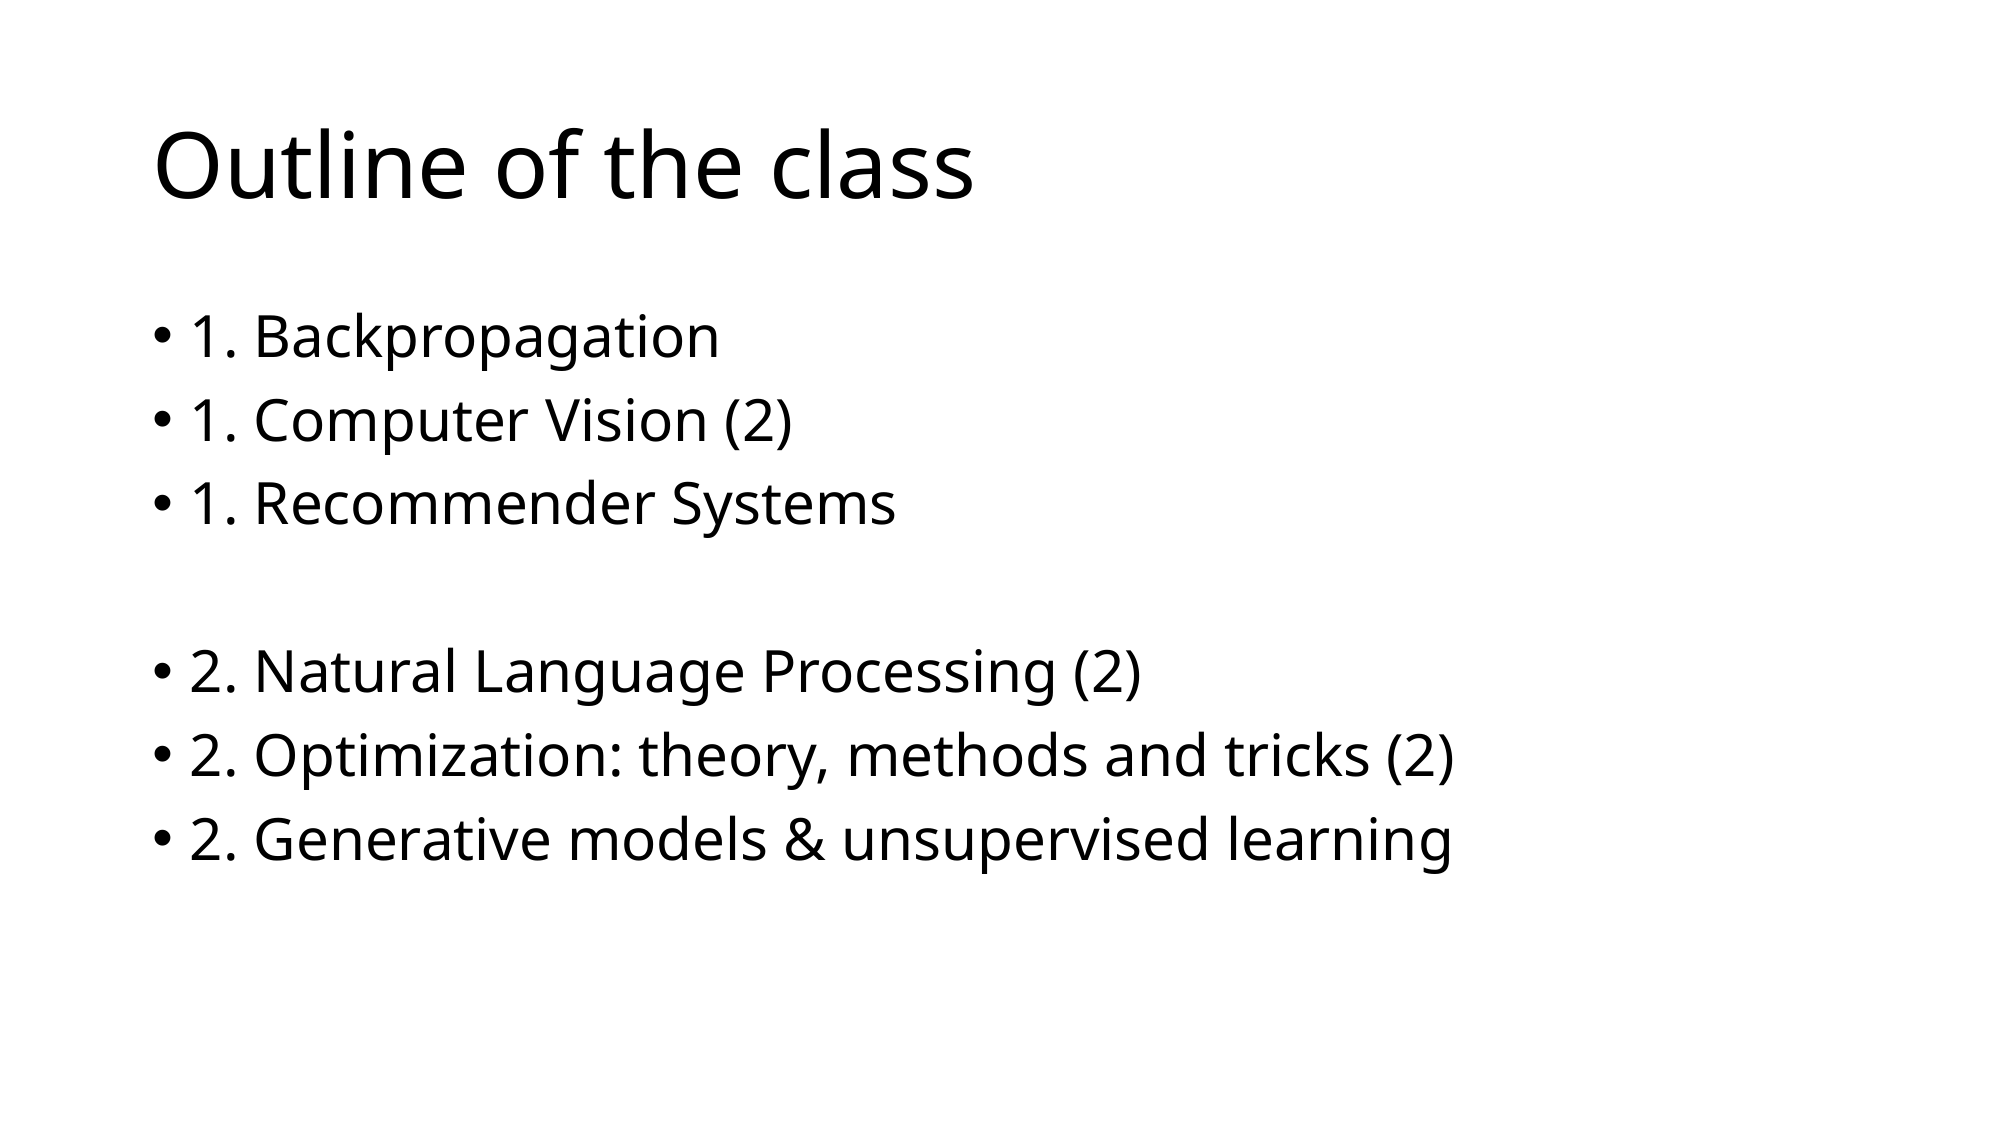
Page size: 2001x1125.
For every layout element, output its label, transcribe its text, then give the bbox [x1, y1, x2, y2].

title Outline of the class [137, 59, 1863, 278]
list 1. Backpropagation 1. Computer Vision (2) 1. Recommender Systems 2. Natural Language Processing (2) 2. Optimization: theory, methods and tricks (2) 2. Generative models & unsupervised learning [137, 299, 1863, 1014]
